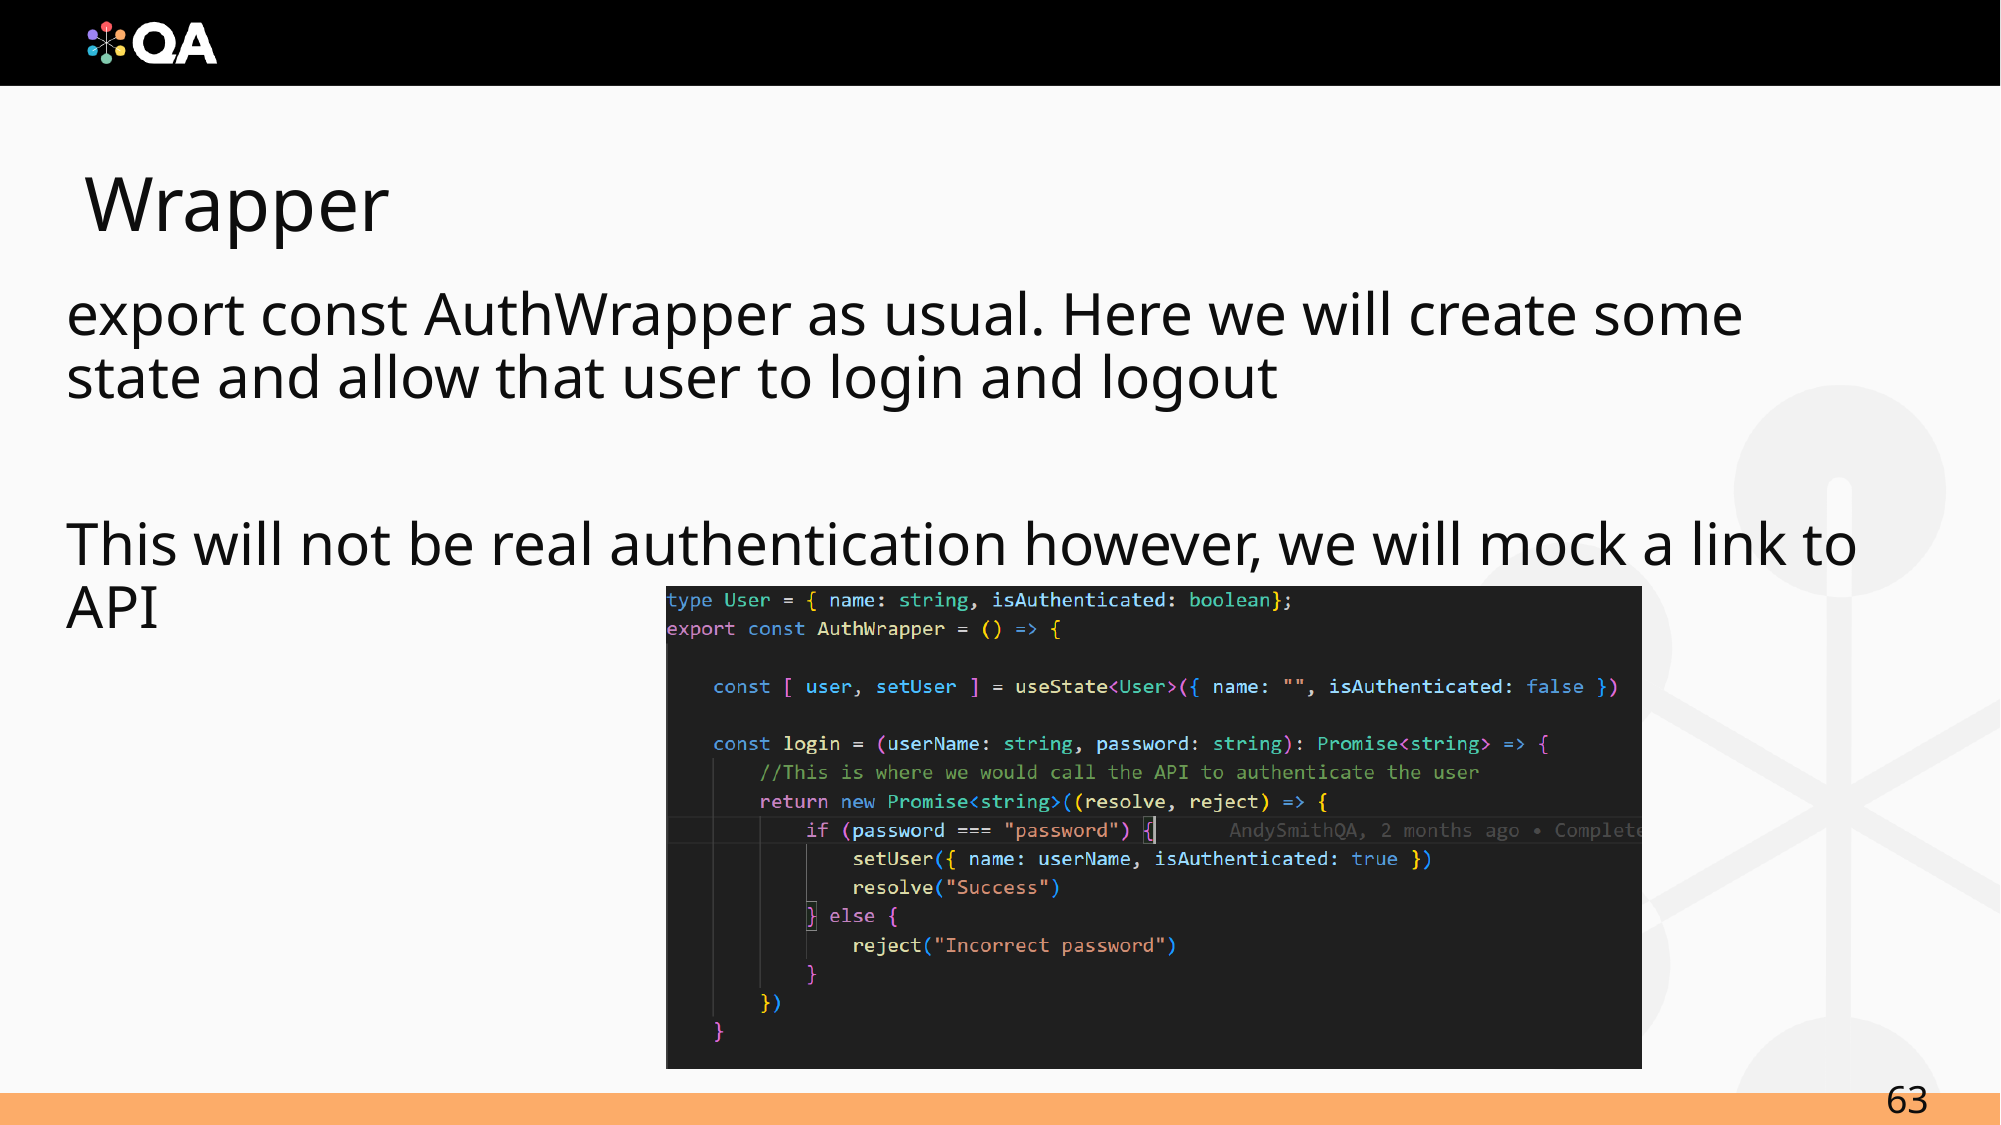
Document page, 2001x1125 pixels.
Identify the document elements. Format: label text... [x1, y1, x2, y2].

picture [0, 0, 2001, 1125]
slide_number 63 [1871, 1068, 2000, 1098]
title Wrapper [84, 159, 1916, 278]
list export const AuthWrapper as usual. Here we will create some state and allow that user to login and logout This will not be real authentication however, we will mock a link to API [66, 277, 1872, 553]
